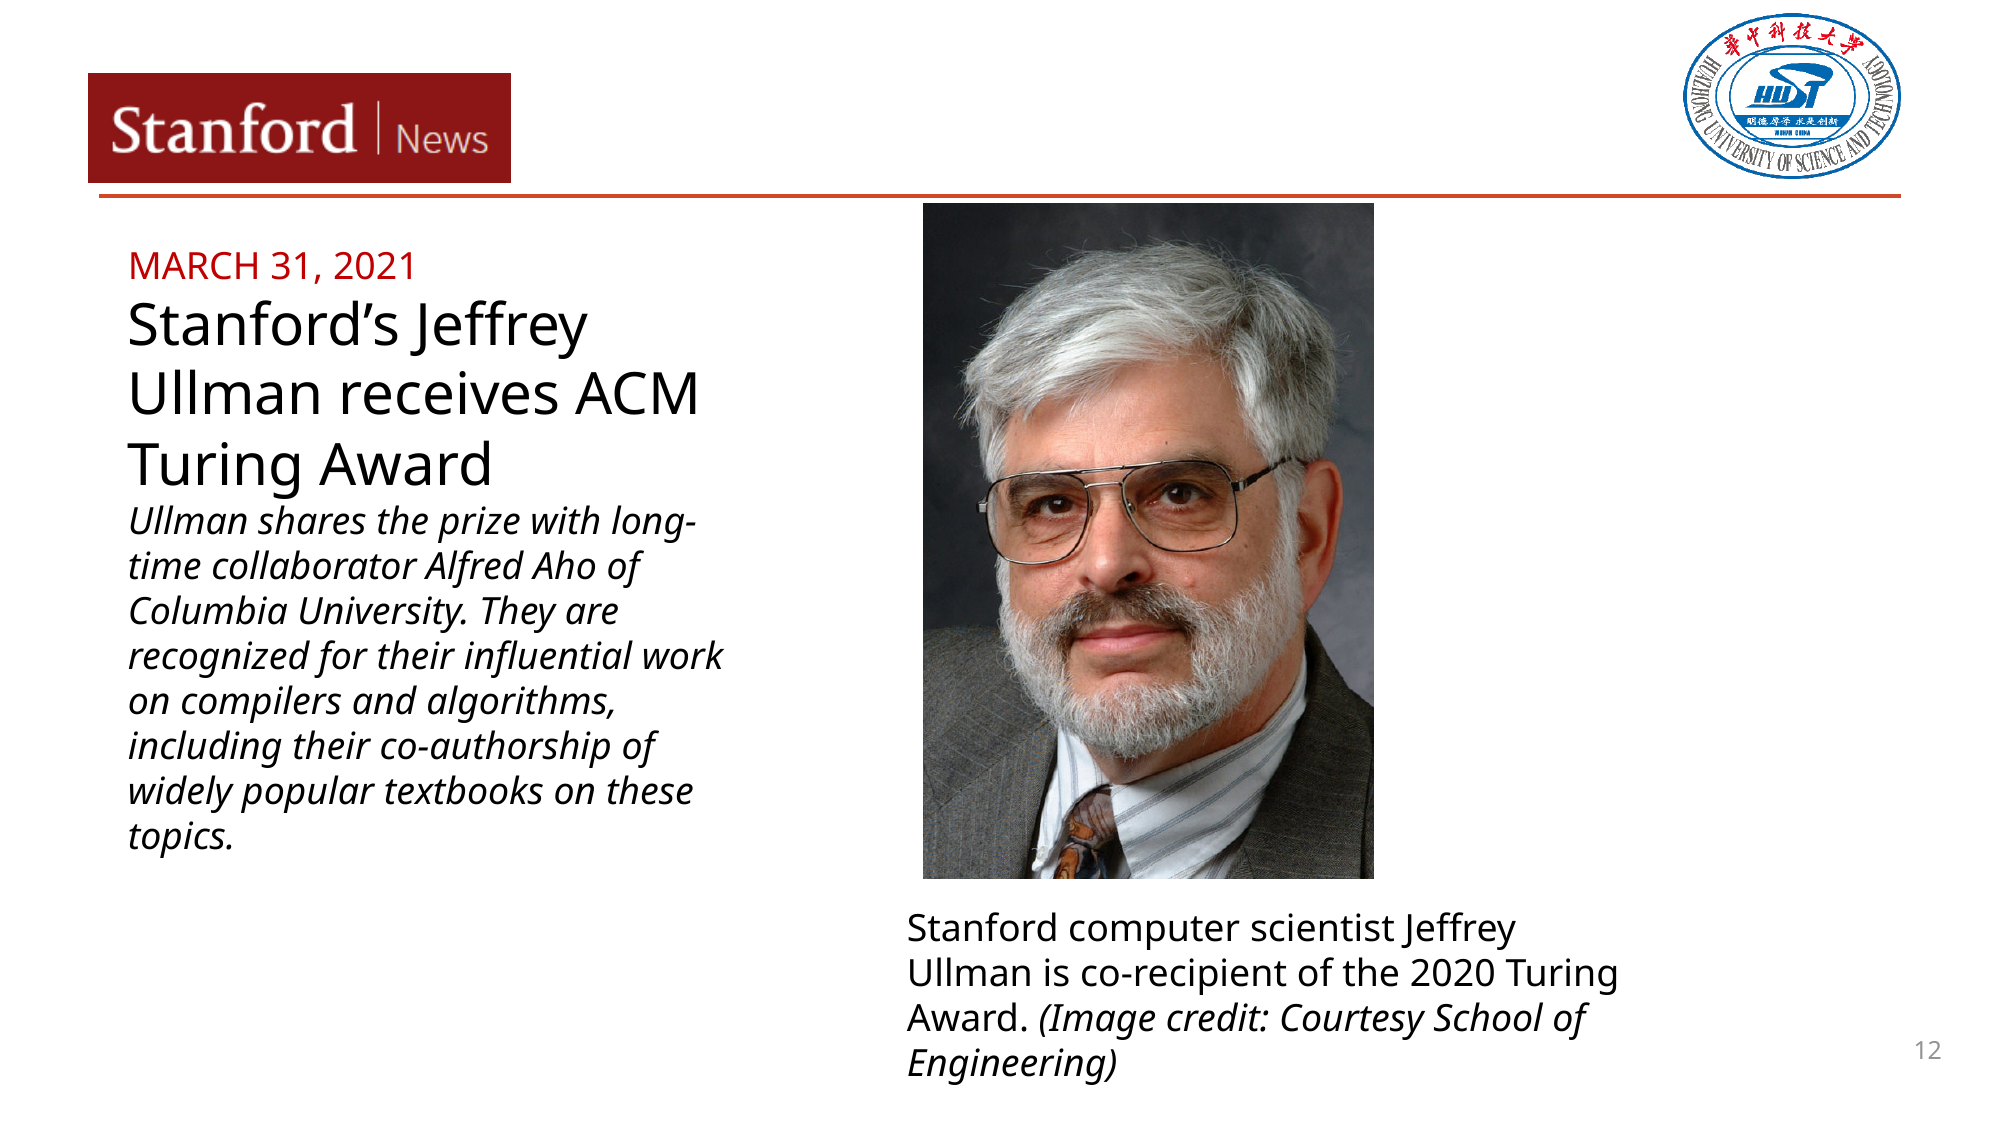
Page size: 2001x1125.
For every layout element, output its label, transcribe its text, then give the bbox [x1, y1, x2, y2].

text_box Stanford computer scientist Jeffrey Ullman is co-recipient of the 2020 Turing Award. (Image credit: Courtesy School of Engineering) [892, 896, 1642, 1091]
picture [923, 203, 1374, 879]
picture [1683, 13, 1901, 179]
text_box MARCH 31, 2021 Stanford’s Jeffrey Ullman receives ACM Turing Award Ullman shares the prize with long-time collaborator Alfred Aho of Columbia University. They are recognized for their influential work on compilers and algorithms, including their co-authorship of widely popular textbooks on these topics. [113, 234, 772, 864]
picture [88, 73, 511, 183]
slide_number 12 [1373, 1036, 1957, 1097]
